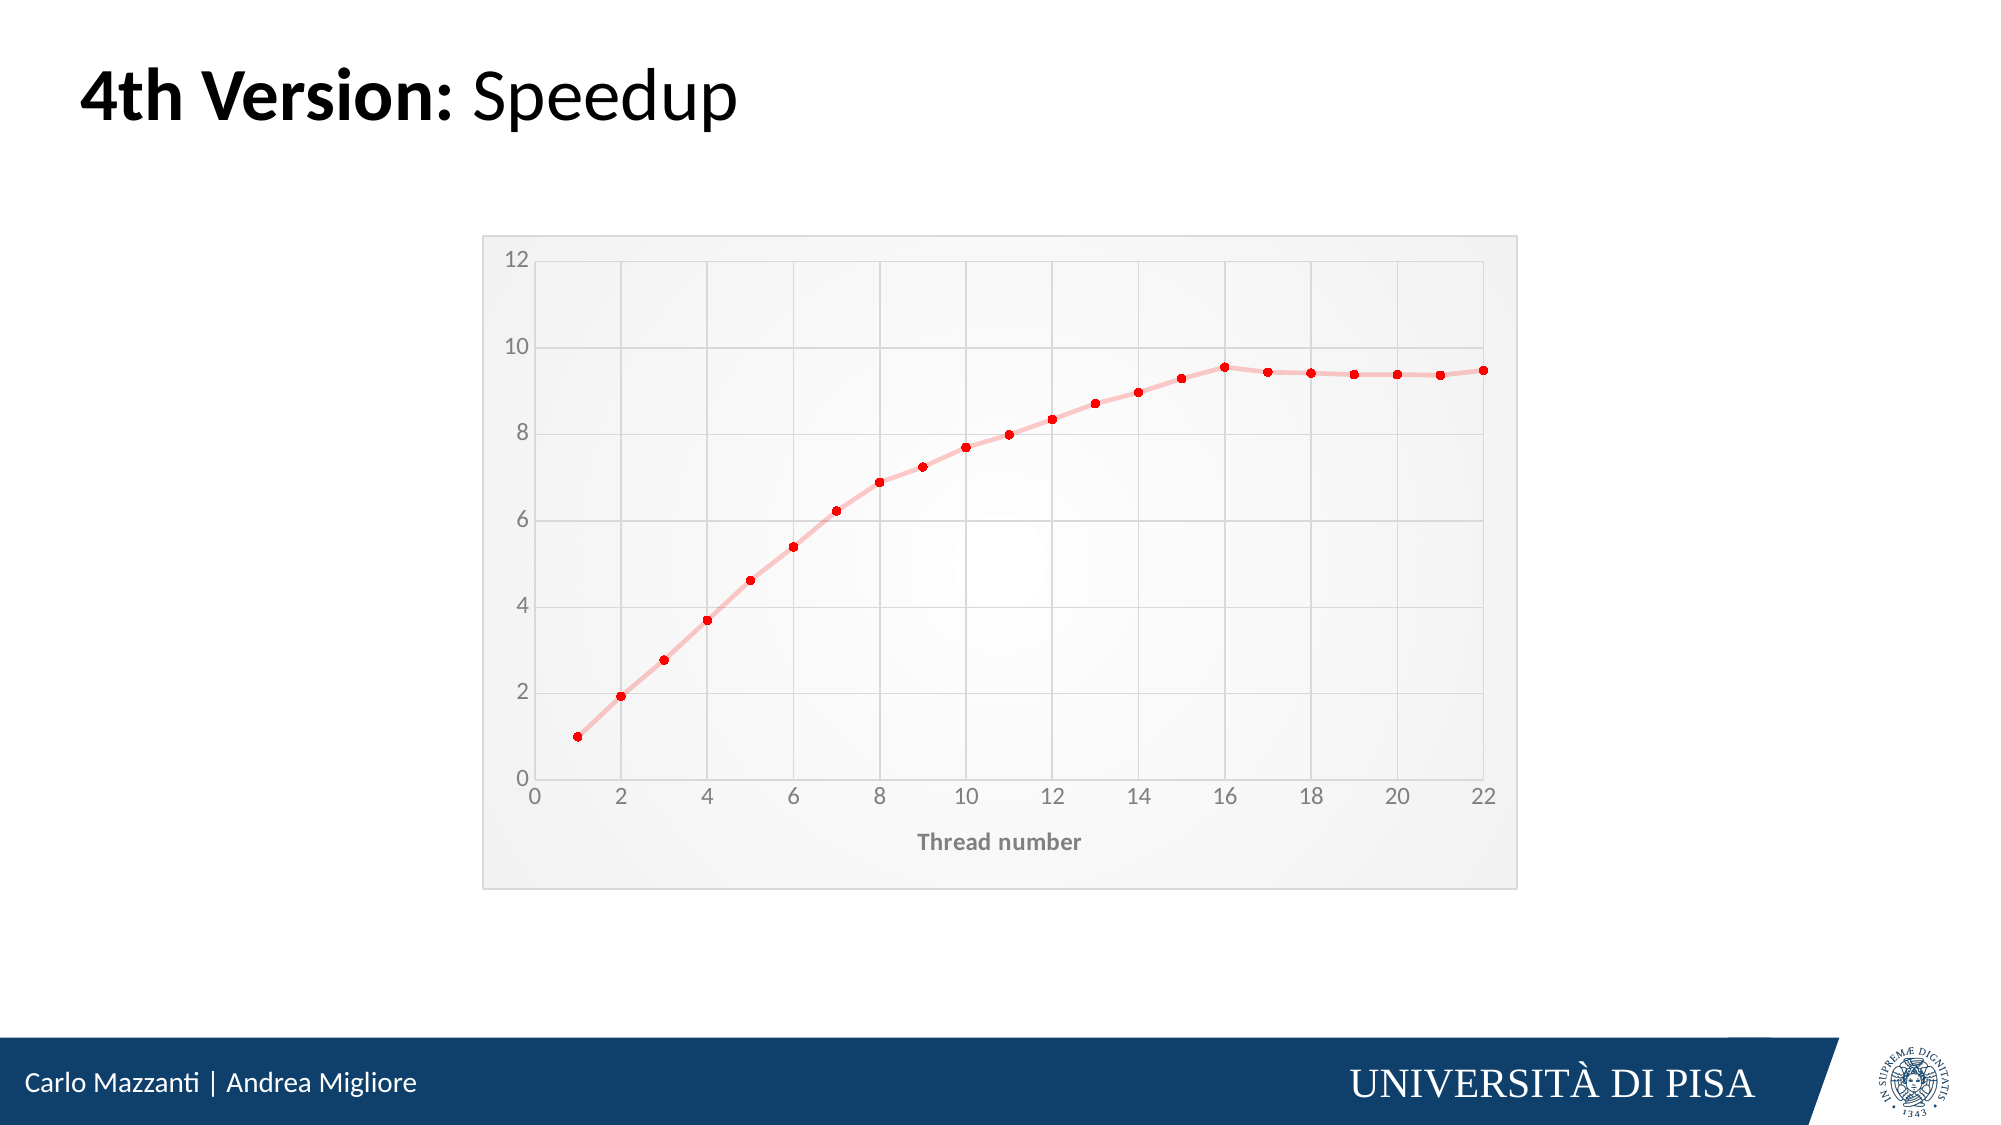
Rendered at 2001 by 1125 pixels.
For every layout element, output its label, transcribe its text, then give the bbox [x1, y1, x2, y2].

text_box Università di Pisa [0, 1037, 1772, 1125]
text_box 4th Version: Speedup [65, 37, 755, 143]
picture [1879, 1047, 1949, 1117]
chart [482, 235, 1518, 890]
text_box [1727, 1036, 1841, 1125]
text_box Carlo Mazzanti | Andrea Migliore [10, 1056, 1309, 1106]
